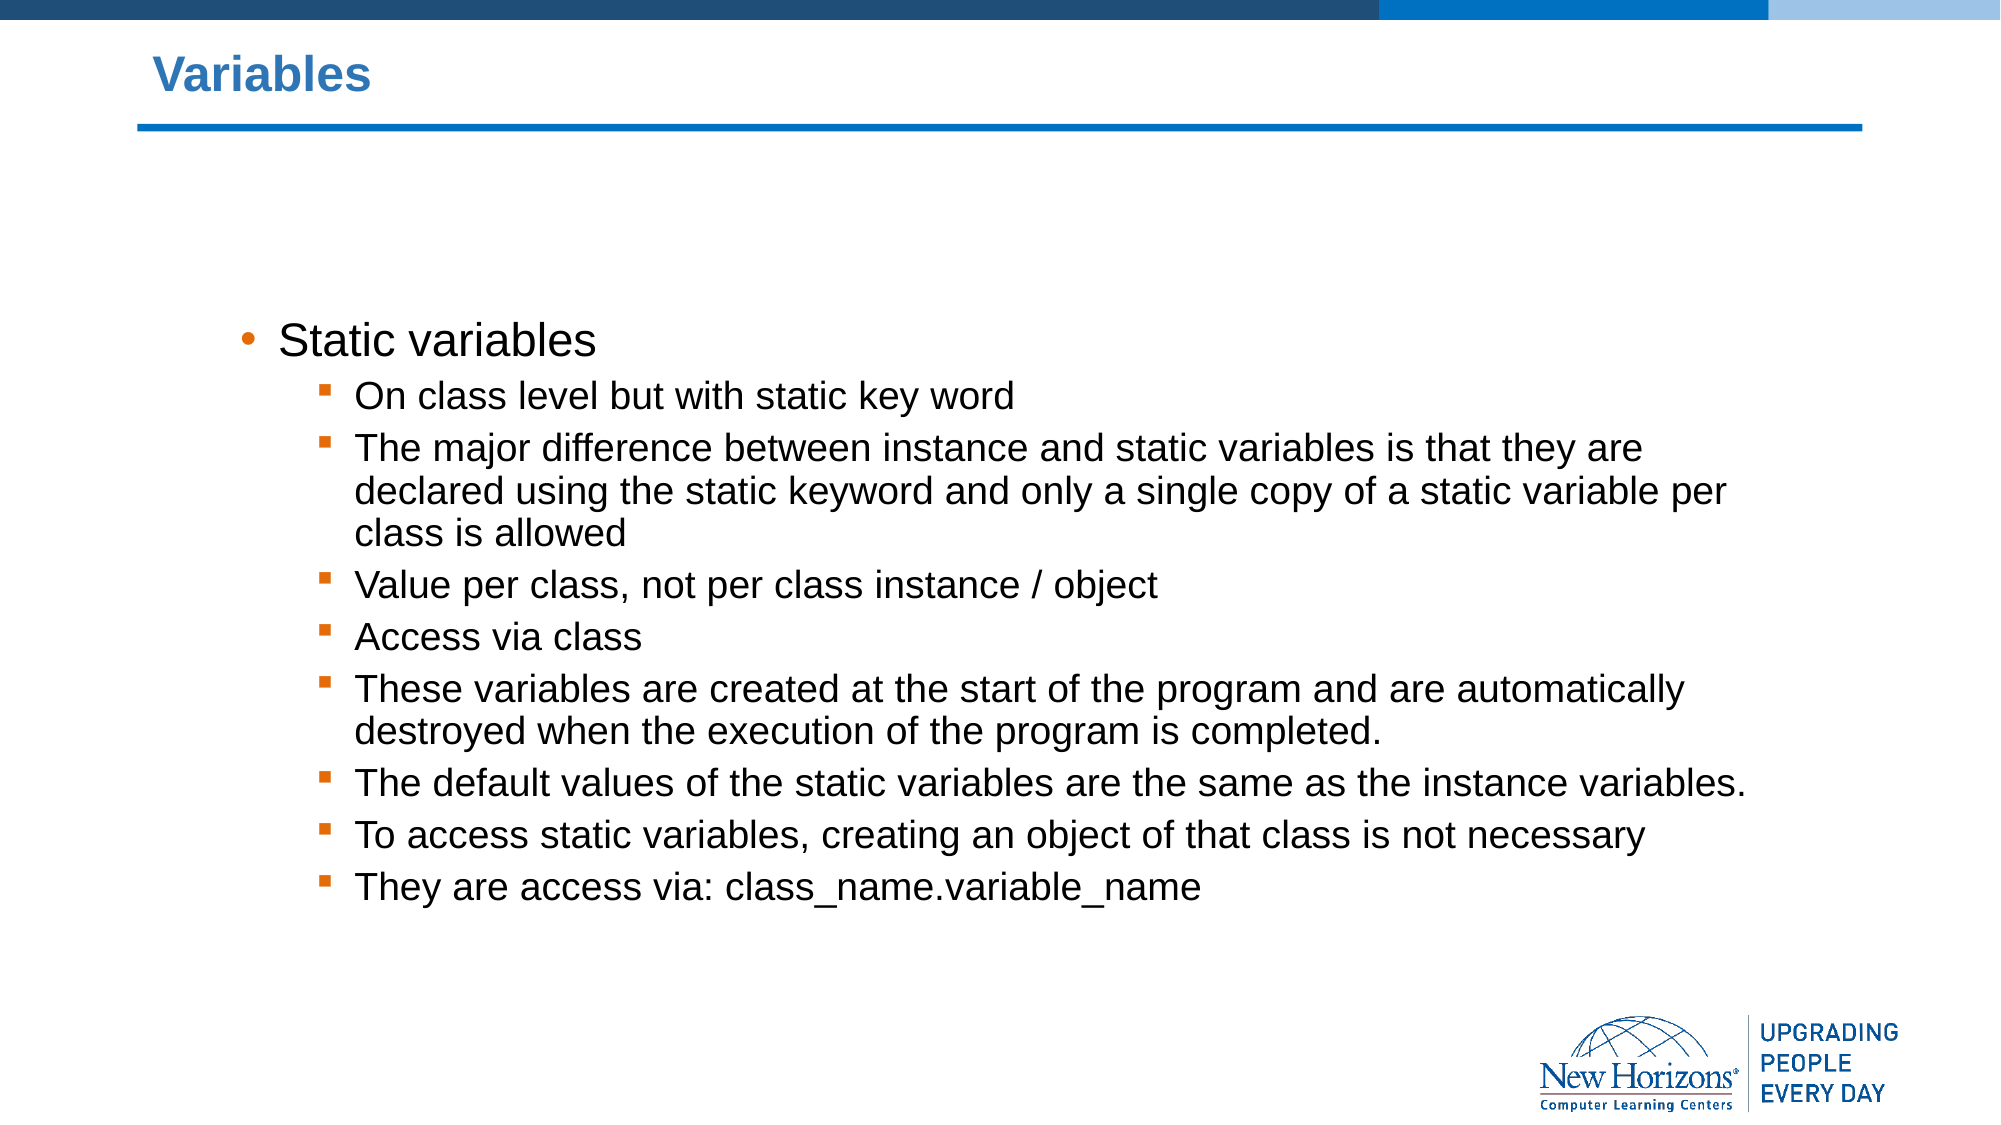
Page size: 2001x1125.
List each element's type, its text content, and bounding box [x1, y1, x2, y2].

picture [1537, 1010, 1904, 1114]
list Static variables On class level but with static key word The major difference between instance and static variables is that they are declared using the static keyword and only a single copy of a static variable per class is allowed Value per class, not per class instance / object Access via class These variables are created at the start of the program and are automatically destroyed when the execution of the program is completed. The default values of the static variables are the same as the instance variables. To access static variables, creating an object of that class is not necessary They are access via: class_name.variable_name [225, 308, 1800, 963]
title Variables [137, 36, 1863, 115]
